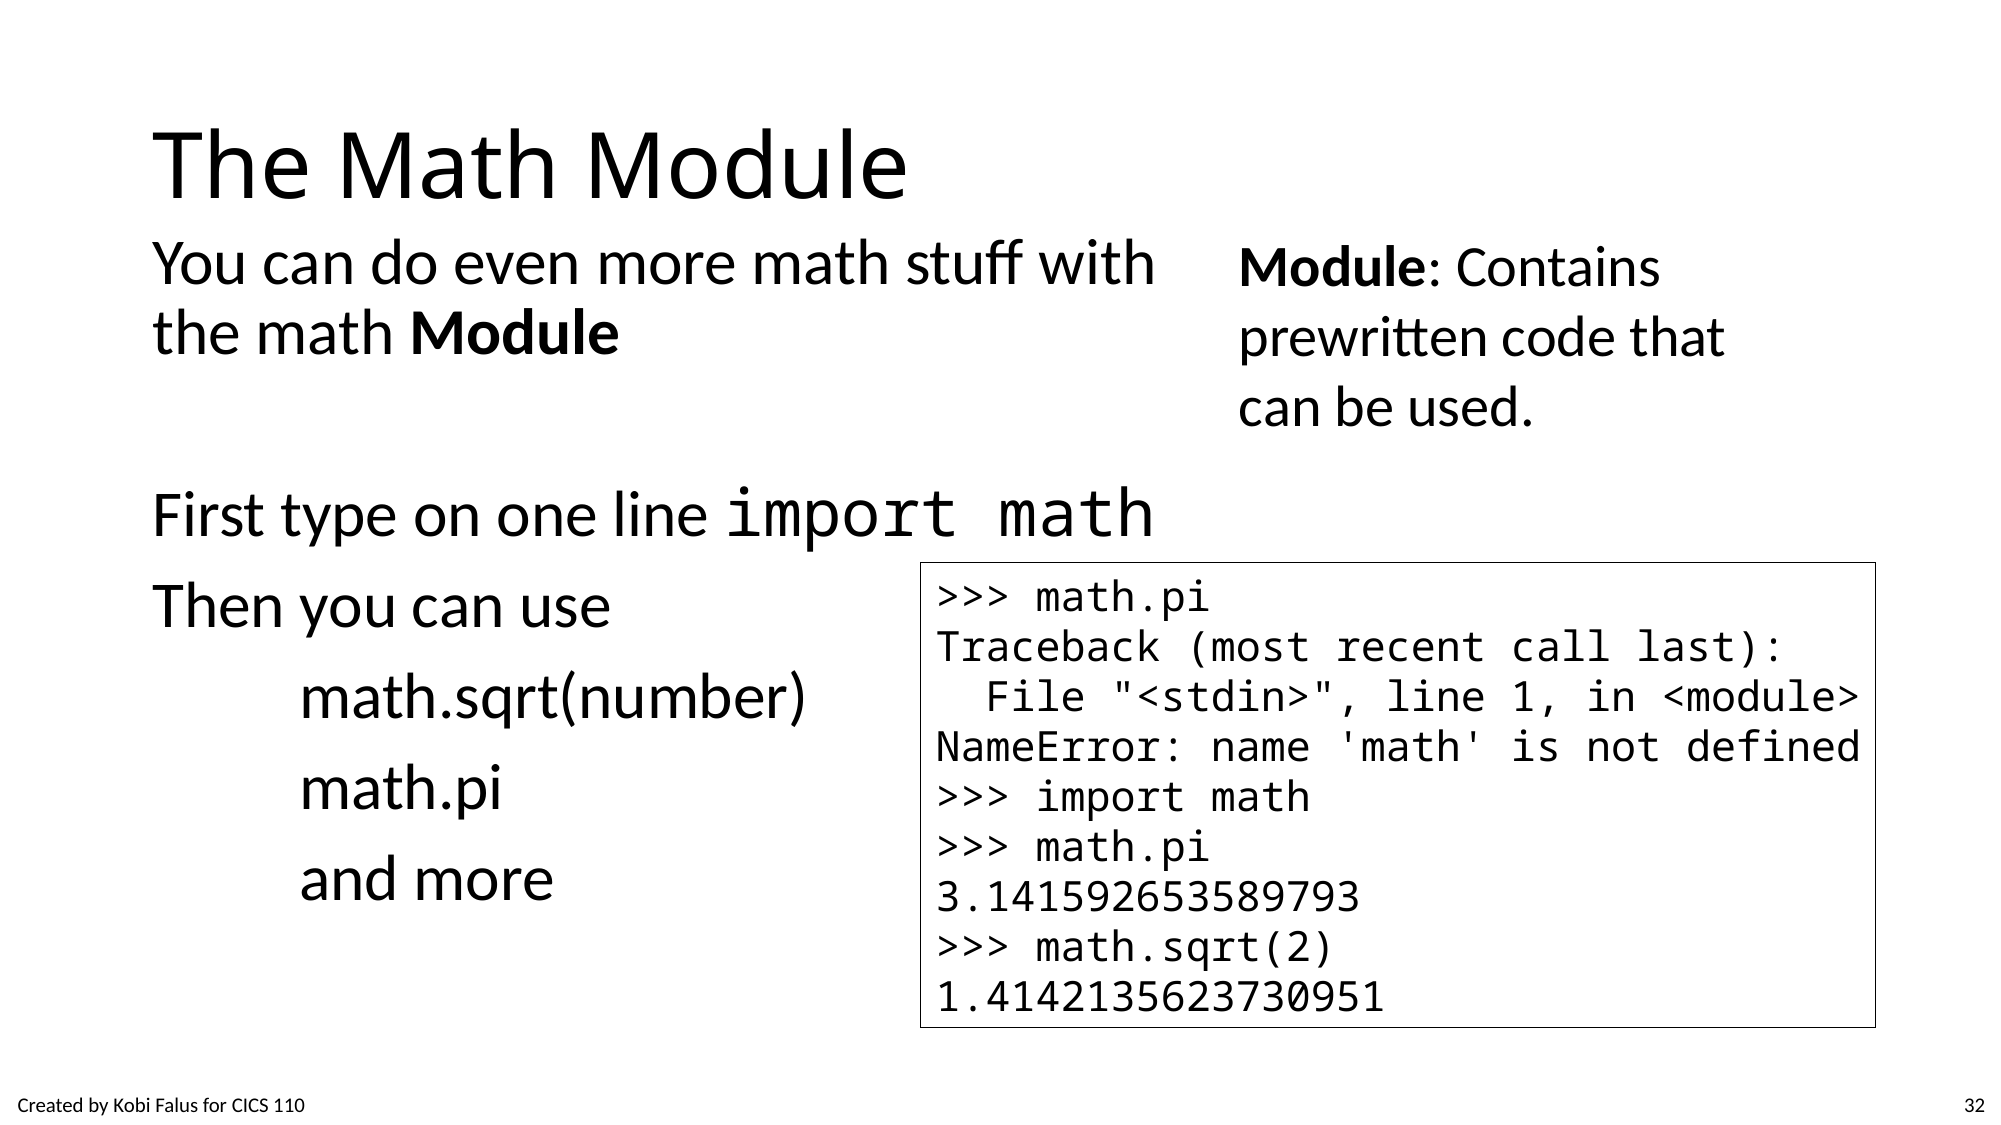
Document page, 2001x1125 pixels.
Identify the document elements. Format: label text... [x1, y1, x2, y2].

text_box >>> math.pi Traceback (most recent call last): File "<stdin>", line 1, in <module> NameError: name 'math' is not defined >>> import math >>> math.pi 3.141592653589793 >>> math.sqrt(2) 1.4142135623730951 [920, 562, 1876, 1028]
list You can do even more math stuff with the math Module First type on one line import math Then you can use math.sqrt(number) math.pi and more [137, 220, 1178, 935]
text_box Module: Contains prewritten code that can be used. [1224, 220, 1809, 446]
title The Math Module [137, 59, 1863, 278]
